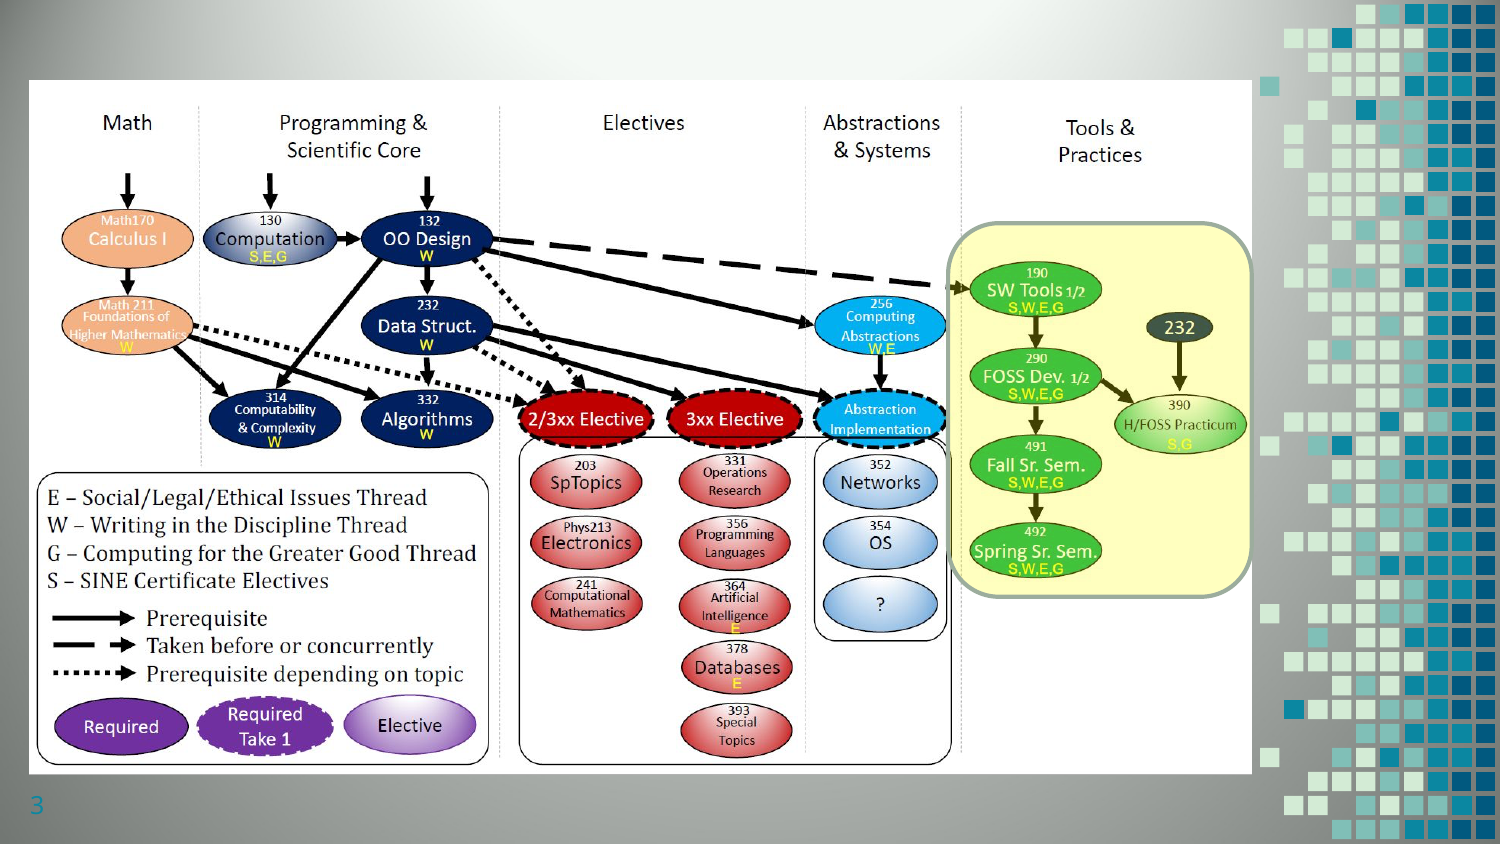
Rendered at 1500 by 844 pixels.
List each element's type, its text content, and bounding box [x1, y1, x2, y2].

picture [0, 0, 1500, 844]
slide_number 3 [15, 774, 105, 839]
